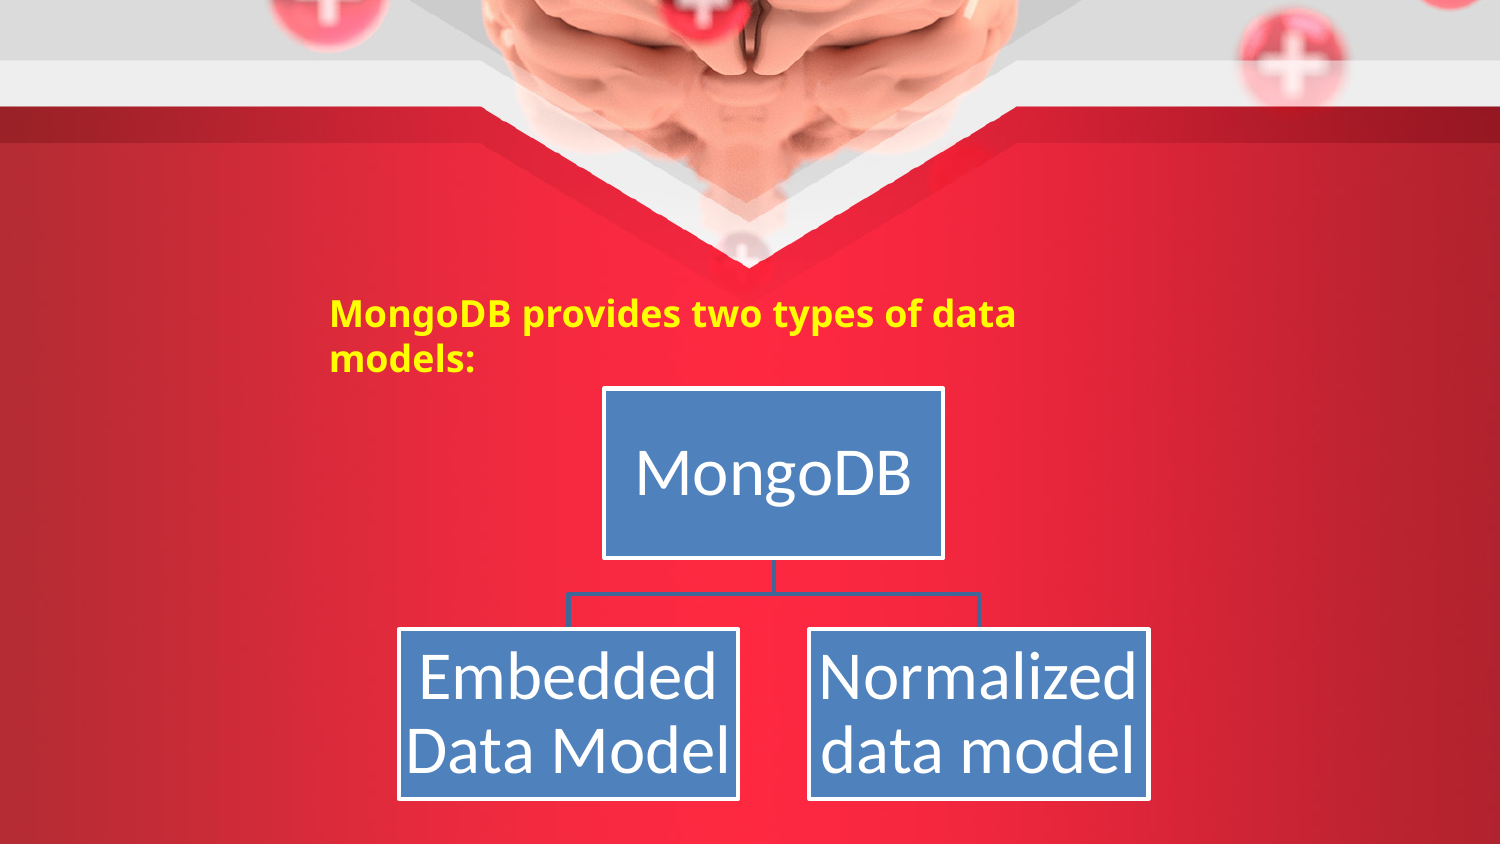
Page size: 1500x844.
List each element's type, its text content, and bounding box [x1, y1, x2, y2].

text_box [398, 343, 1149, 844]
picture [0, 0, 1500, 844]
text_box MongoDB provides two types of data models: [313, 283, 1186, 388]
